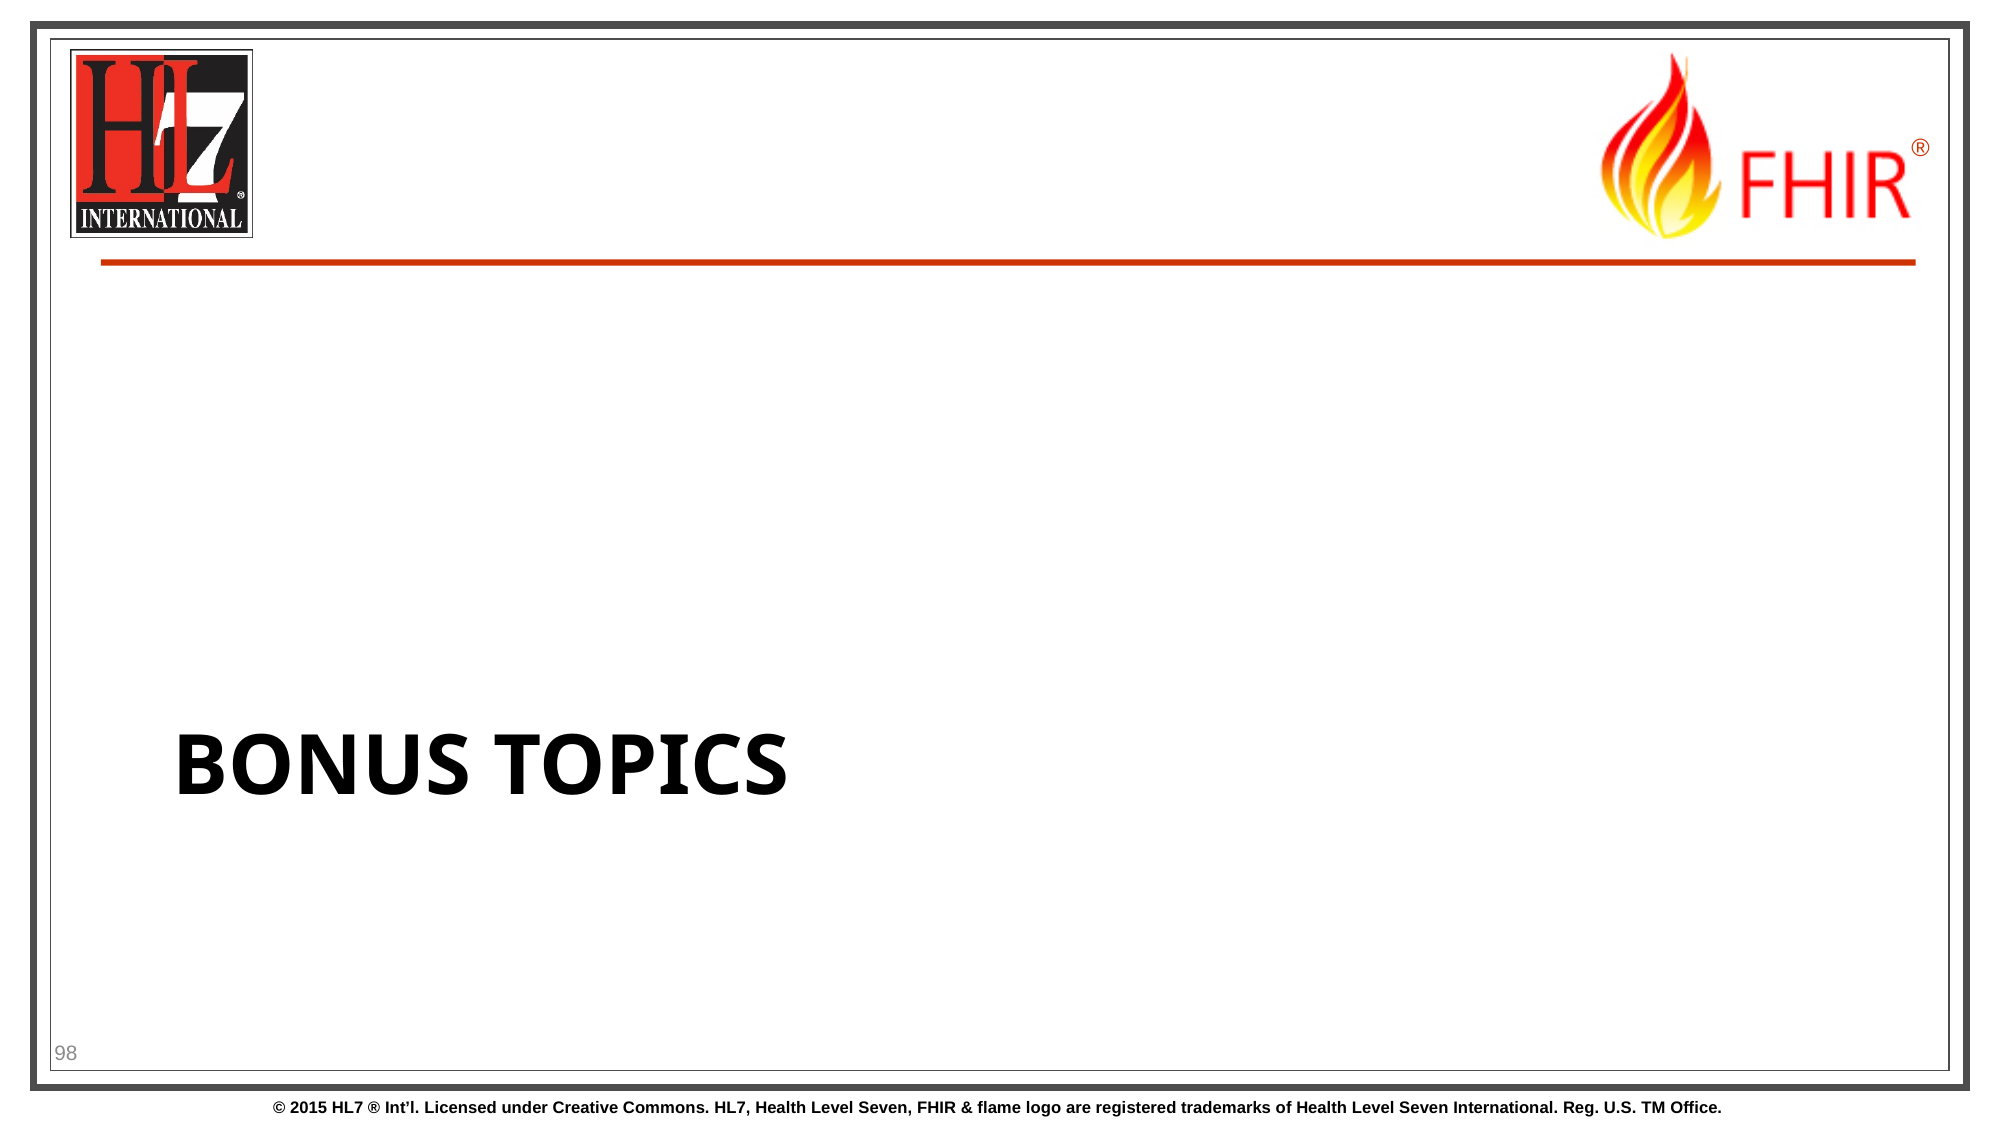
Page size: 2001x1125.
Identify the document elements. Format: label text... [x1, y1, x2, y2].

picture [70, 49, 253, 238]
title BONUS TOPICS [157, 722, 1858, 947]
picture [1588, 42, 1923, 249]
text_box 98 [39, 1034, 197, 1071]
